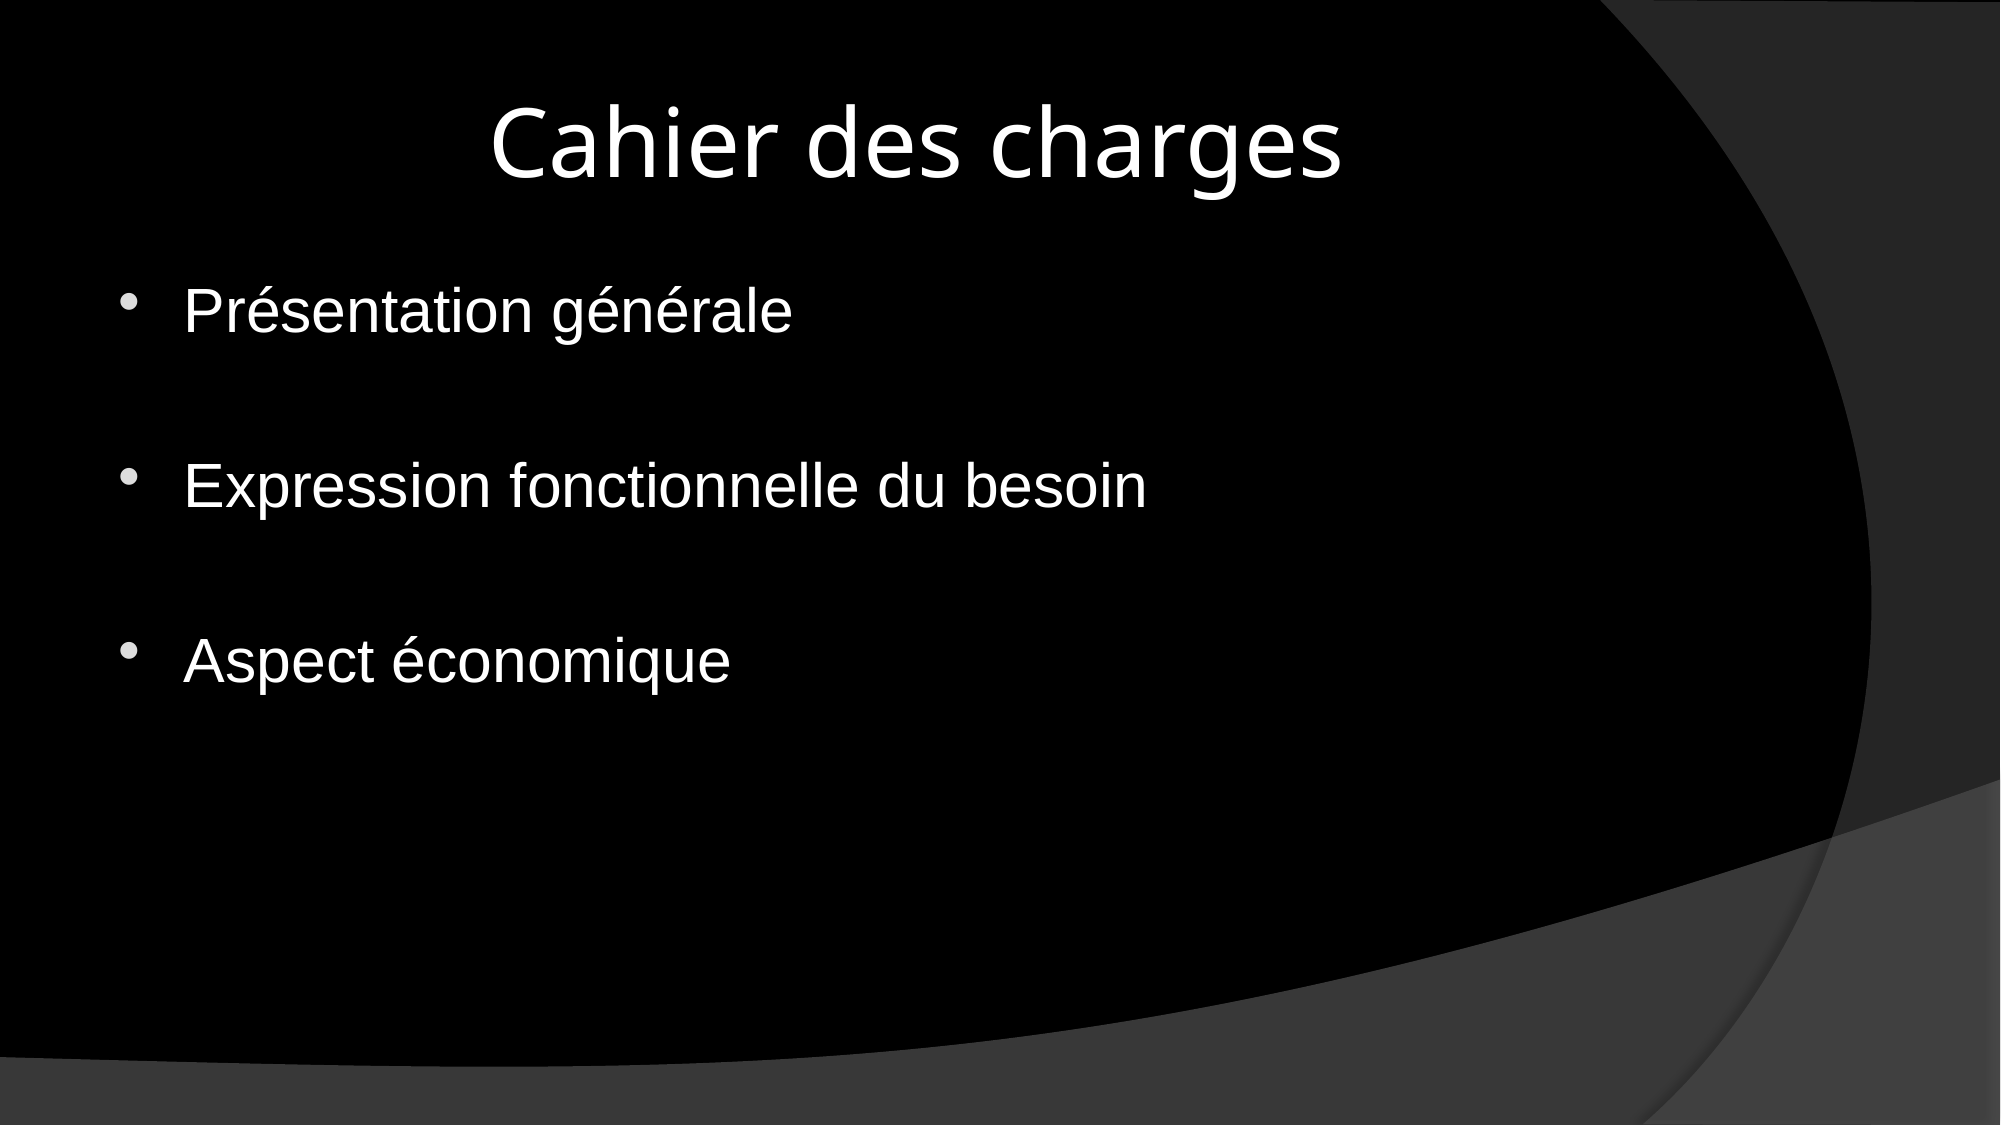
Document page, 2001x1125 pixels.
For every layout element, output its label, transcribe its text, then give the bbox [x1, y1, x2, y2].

list Présentation générale Expression fonctionnelle du besoin Aspect économique [99, 262, 1734, 1005]
title Cahier des charges [99, 45, 1734, 233]
